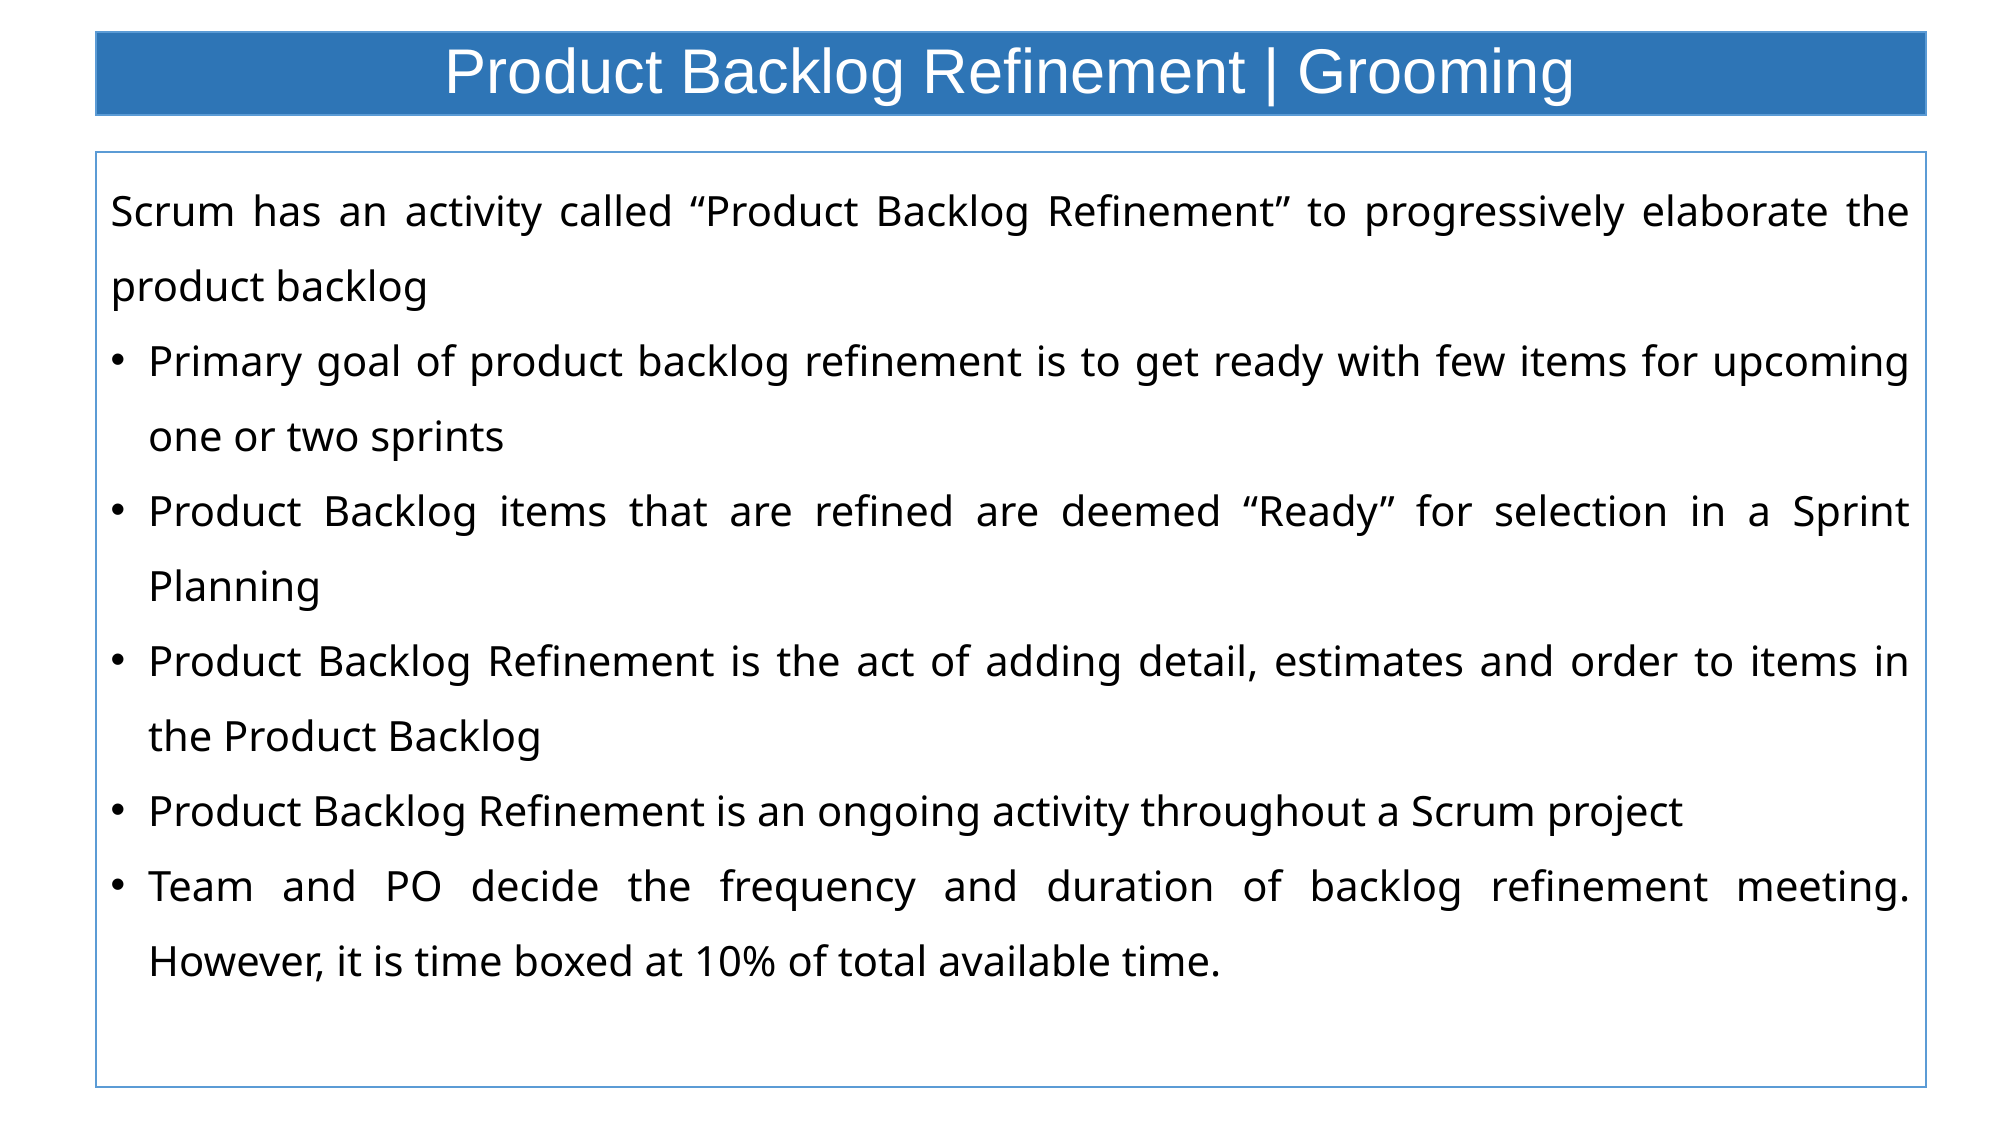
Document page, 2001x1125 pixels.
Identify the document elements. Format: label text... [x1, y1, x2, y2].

list Scrum has an activity called “Product Backlog Refinement” to progressively elaborate the product backlog Primary goal of product backlog refinement is to get ready with few items for upcoming one or two sprints Product Backlog items that are refined are deemed “Ready” for selection in a Sprint Planning Product Backlog Refinement is the act of adding detail, estimates and order to items in the Product Backlog Product Backlog Refinement is an ongoing activity throughout a Scrum project Team and PO decide the frequency and duration of backlog refinement meeting. However, it is time boxed at 10% of total available time. [95, 151, 1927, 1088]
title Product Backlog Refinement | Grooming [95, 31, 1927, 116]
